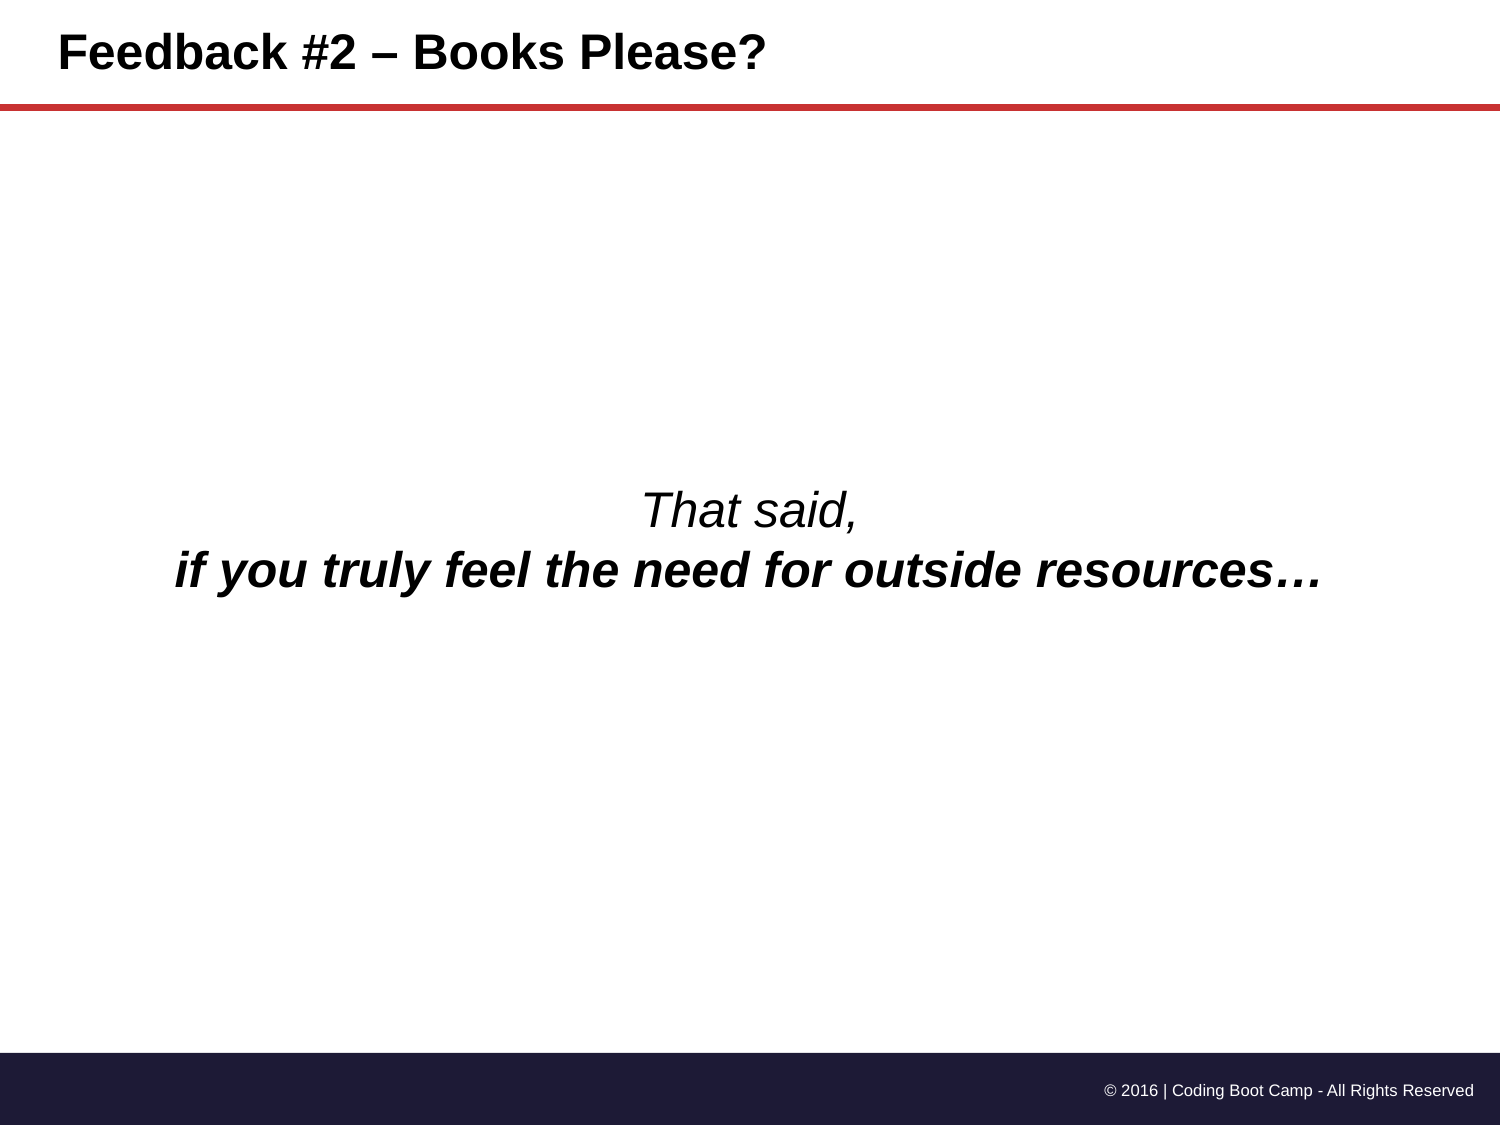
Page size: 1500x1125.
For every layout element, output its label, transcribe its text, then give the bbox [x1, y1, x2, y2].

title Feedback #2 – Books Please? [49, 0, 948, 108]
text_box That said, if you truly feel the need for outside resources… [50, 412, 1450, 663]
